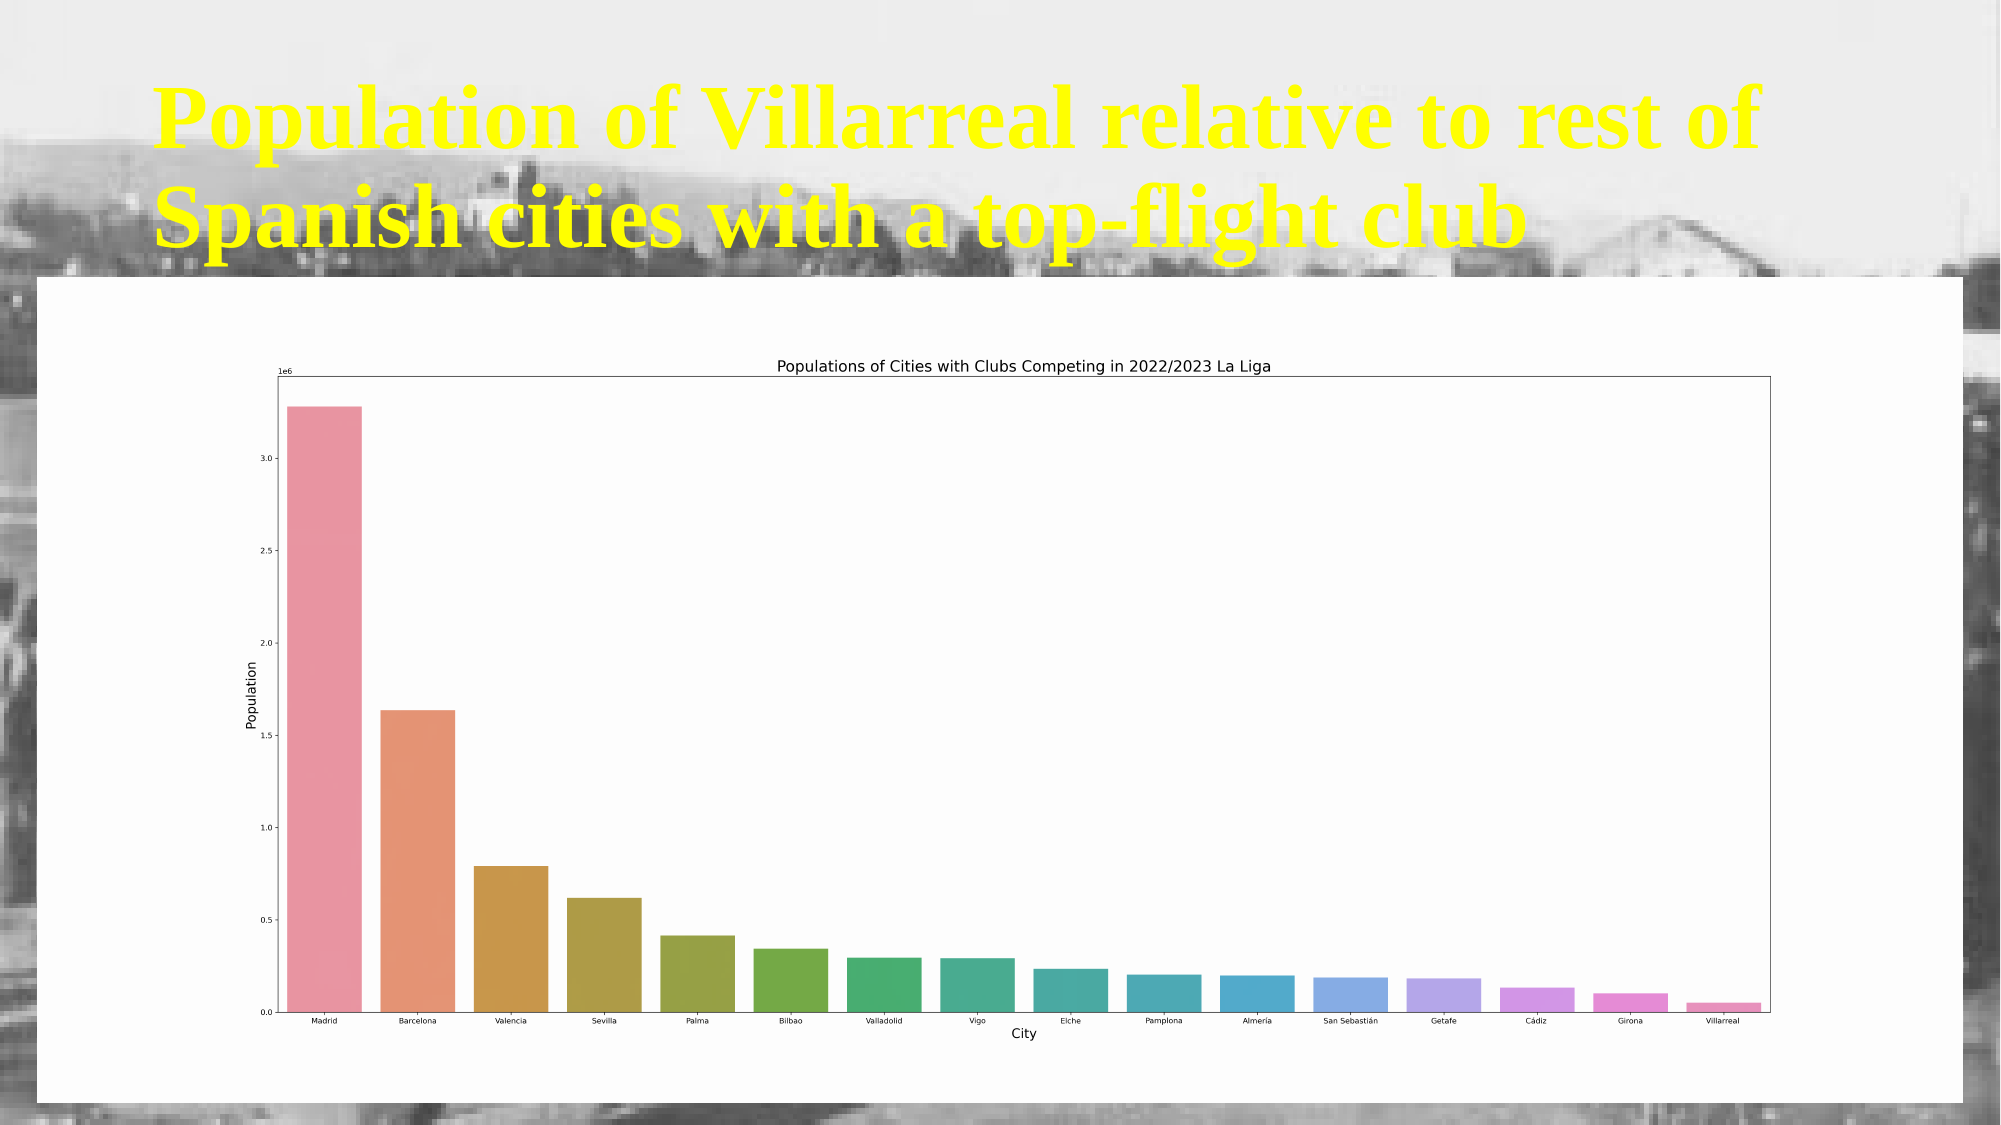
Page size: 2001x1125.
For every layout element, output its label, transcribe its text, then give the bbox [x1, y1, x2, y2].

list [37, 277, 1963, 1103]
title Population of Villarreal relative to rest of Spanish cities with a top-flight club [137, 59, 1863, 277]
picture [0, 0, 2001, 1125]
